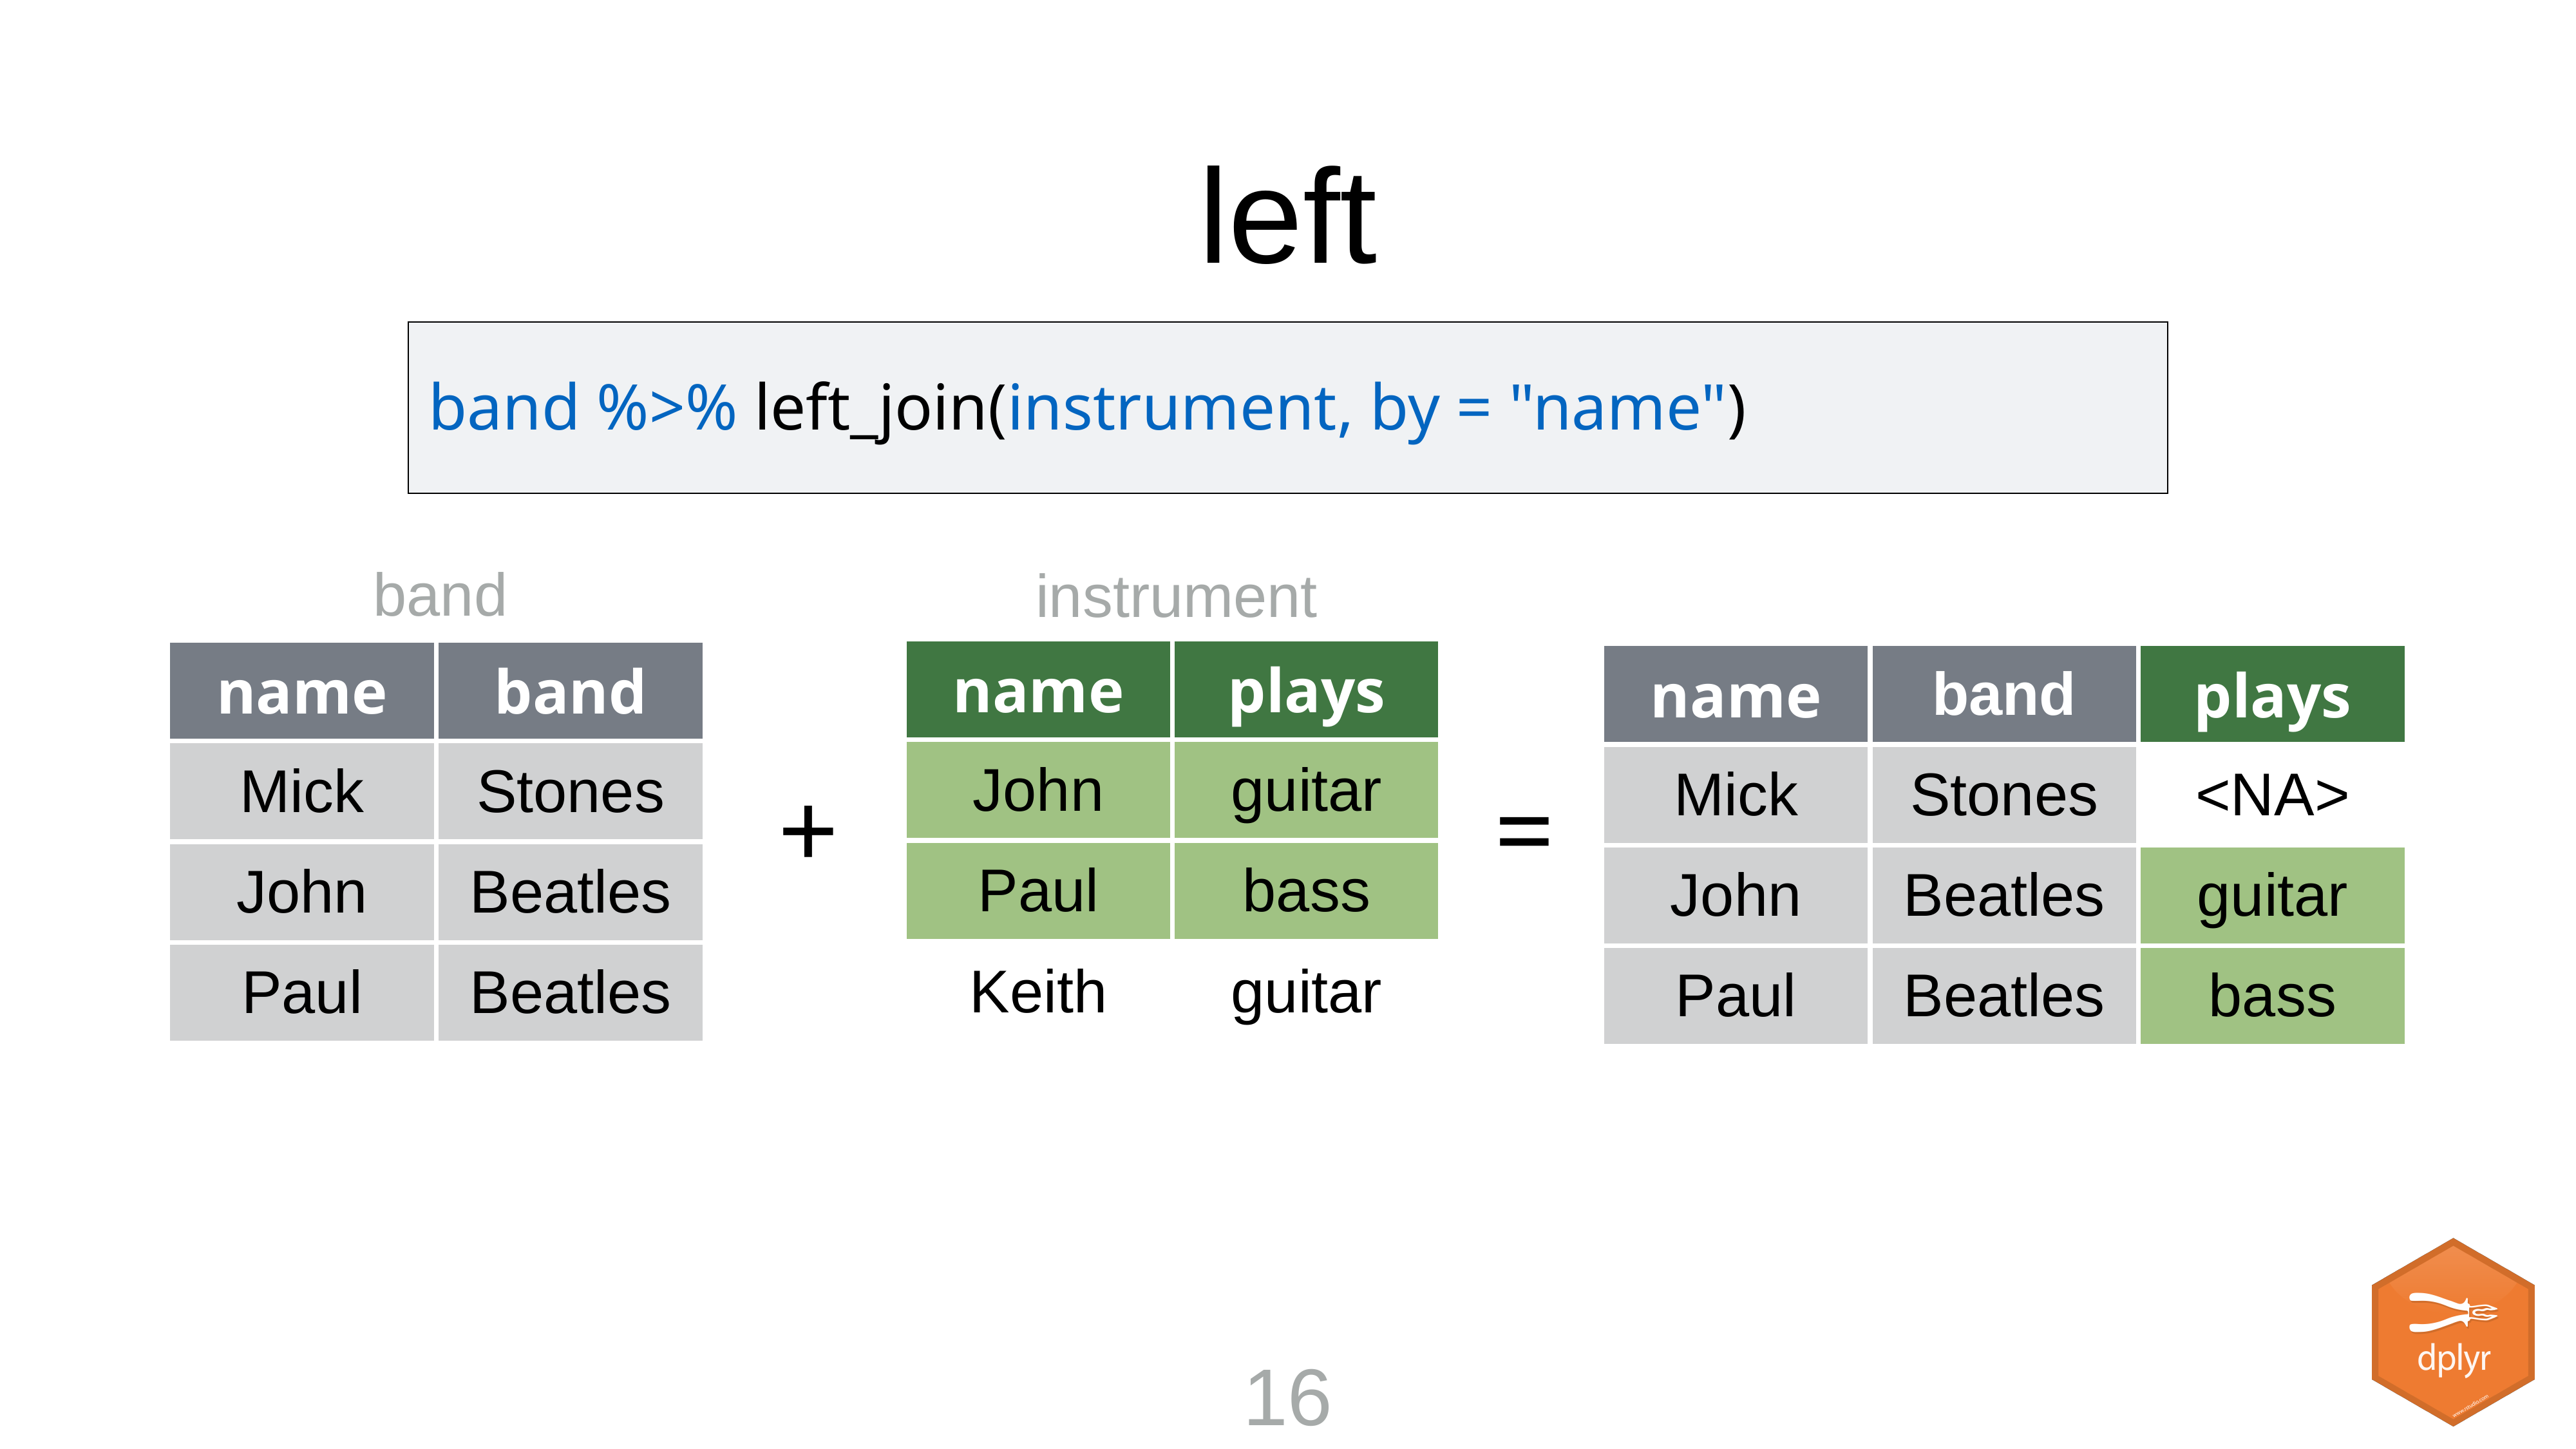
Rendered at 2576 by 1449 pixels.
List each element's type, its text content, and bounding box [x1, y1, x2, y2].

table_cell Beatles [1873, 948, 2136, 1044]
table_cell guitar [2141, 848, 2405, 943]
text_box band %>% left_join(instrument, by = "name") [423, 361, 2153, 513]
table_cell Mick [1604, 747, 1868, 843]
text_box [408, 322, 2168, 493]
table_cell Beatles [1873, 848, 2136, 943]
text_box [167, 546, 714, 1052]
text_box + [770, 755, 847, 898]
table_header name [1604, 646, 1868, 742]
table_header band [1873, 646, 2136, 742]
text_box = [1486, 755, 1563, 898]
table_cell <NA> [2141, 747, 2405, 843]
text_box [1097, 1338, 1479, 1449]
table_header plays [2141, 646, 2405, 742]
table_cell bass [2141, 948, 2405, 1044]
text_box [904, 548, 1450, 1052]
picture [2371, 1238, 2535, 1427]
table_cell Stones [1873, 747, 2136, 843]
table_cell Paul [1604, 948, 1868, 1044]
text_box left [423, 82, 2153, 336]
table_cell John [1604, 848, 1868, 943]
